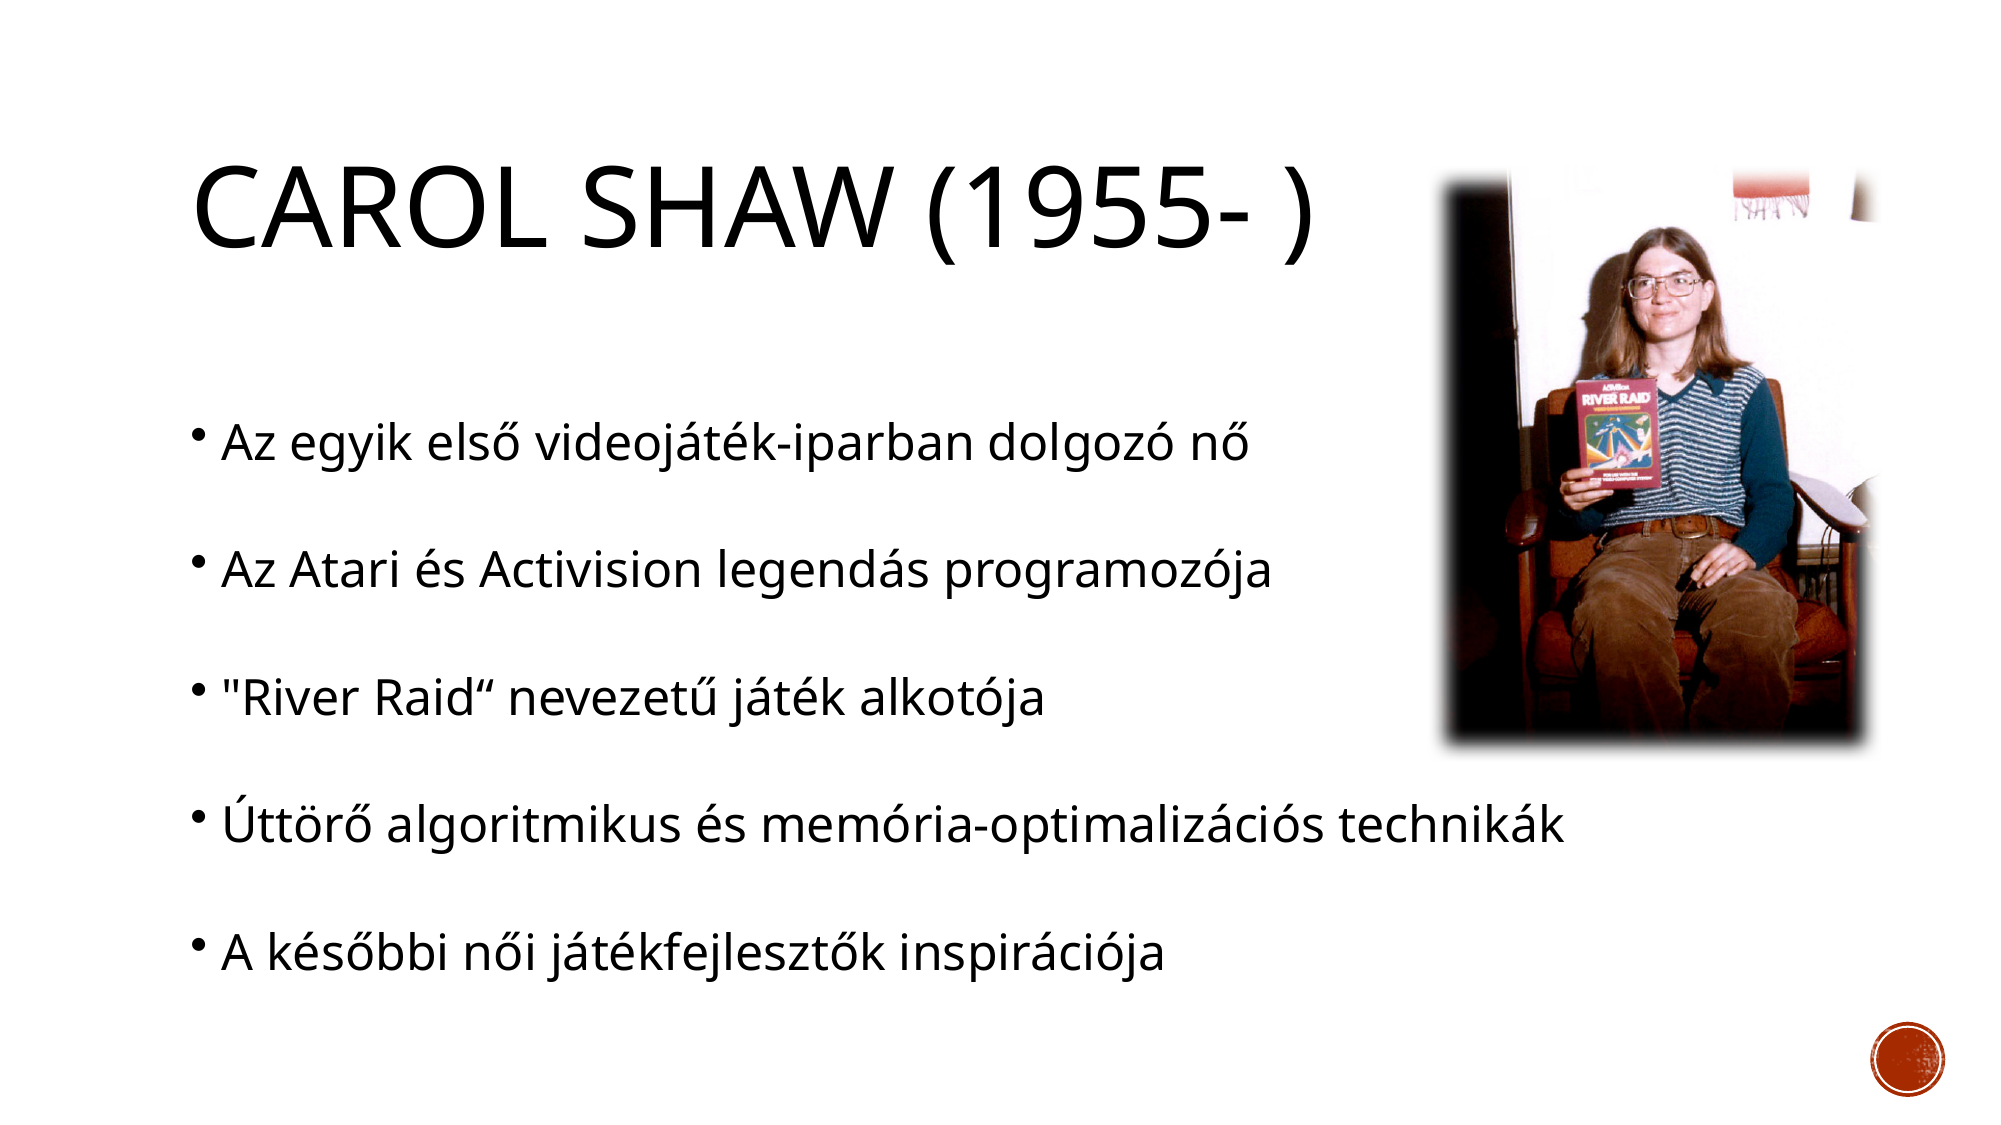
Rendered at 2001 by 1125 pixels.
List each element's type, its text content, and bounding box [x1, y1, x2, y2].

picture [1430, 168, 1881, 761]
list Az egyik első videojáték-iparban dolgozó nő Az Atari és Activision legendás programozója "River Raid“ nevezetű játék alkotója Úttörő algoritmikus és memória-optimalizációs technikák A későbbi női játékfejlesztők inspirációja [175, 353, 1856, 1007]
title Carol Shaw (1955- ) [175, 79, 1826, 344]
